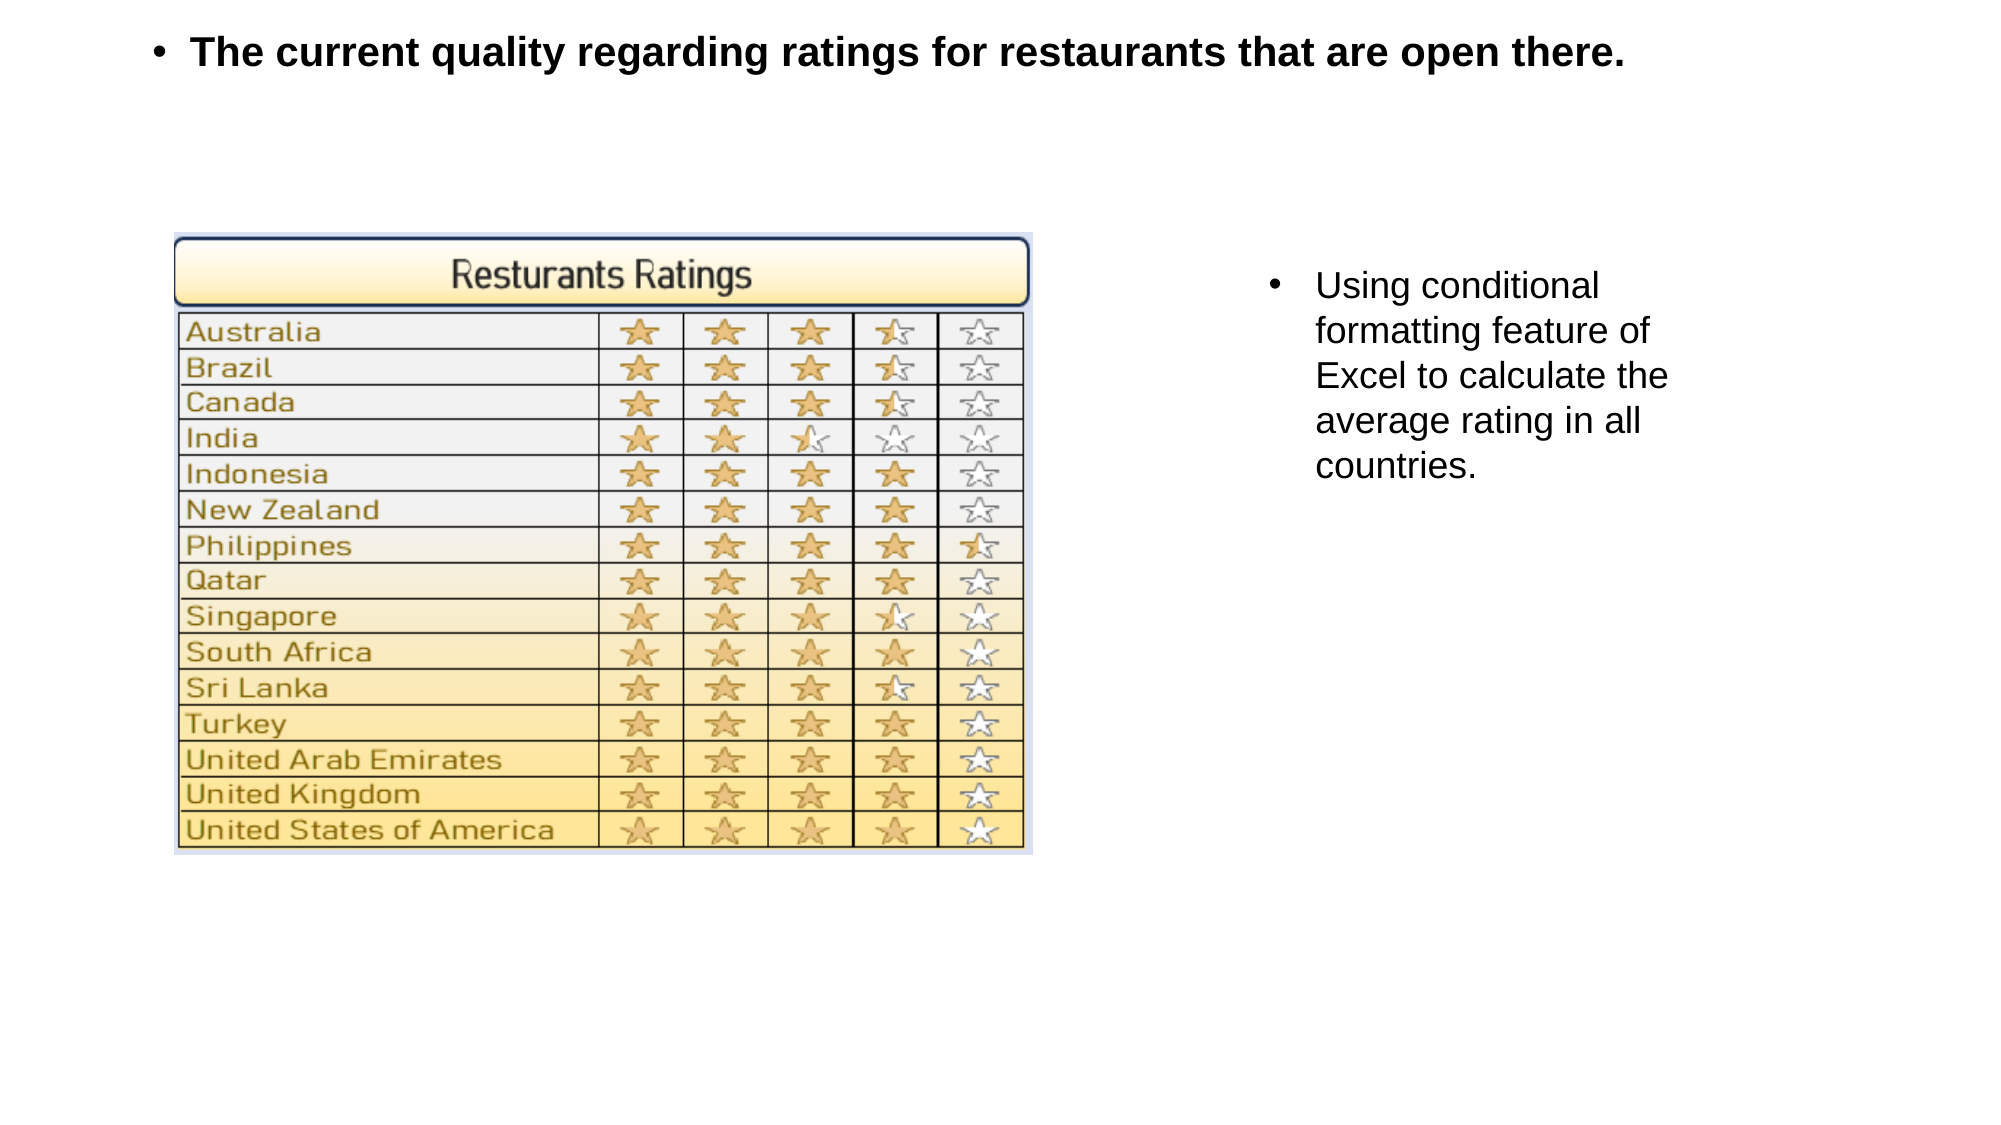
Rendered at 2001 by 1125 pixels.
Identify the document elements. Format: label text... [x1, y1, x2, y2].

list The current quality regarding ratings for restaurants that are open there. [137, 23, 1863, 1014]
text_box Using conditional formatting feature of Excel to calculate the average rating in all countries. [1253, 253, 1754, 493]
picture [174, 232, 1033, 855]
